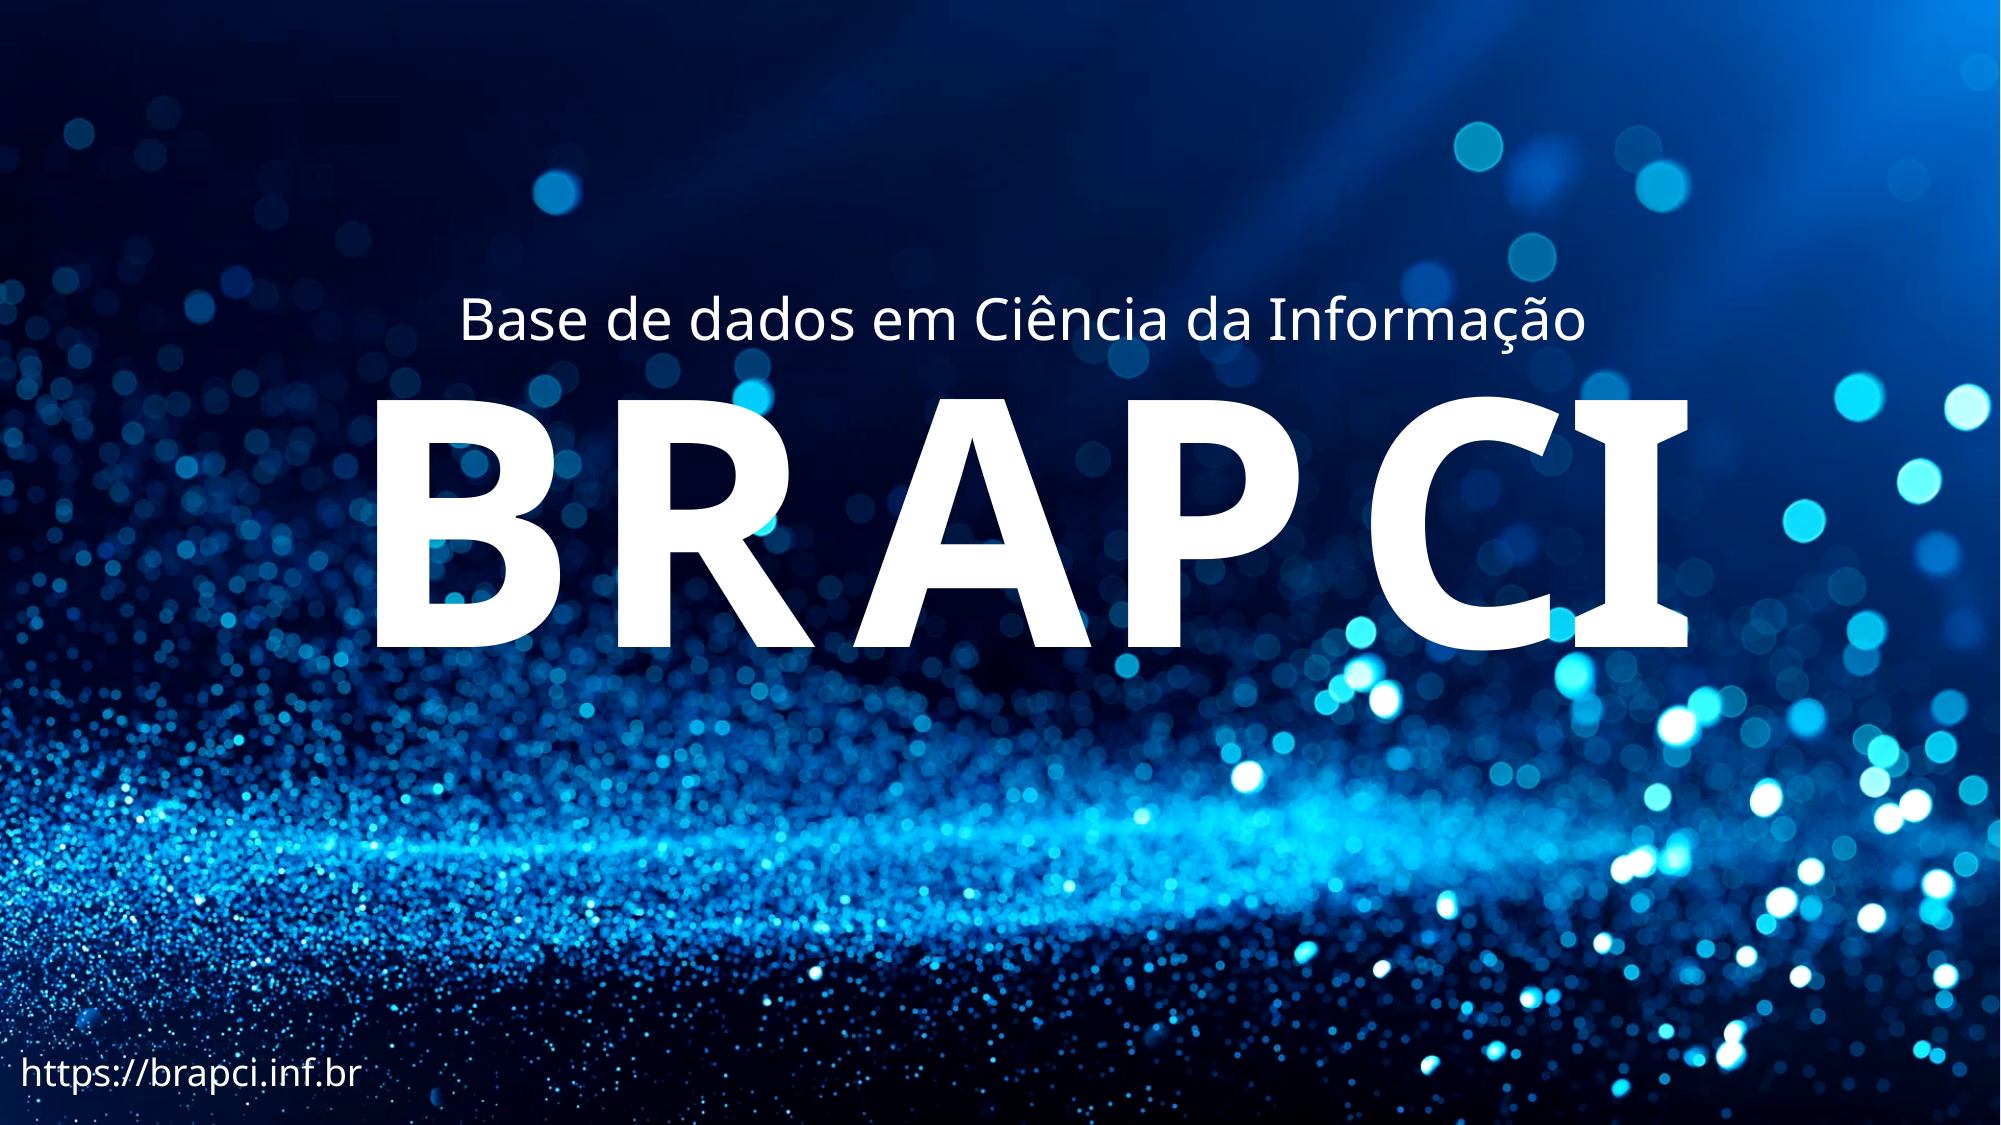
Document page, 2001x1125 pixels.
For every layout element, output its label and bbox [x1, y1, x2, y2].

text_box [0, 0, 2000, 1125]
